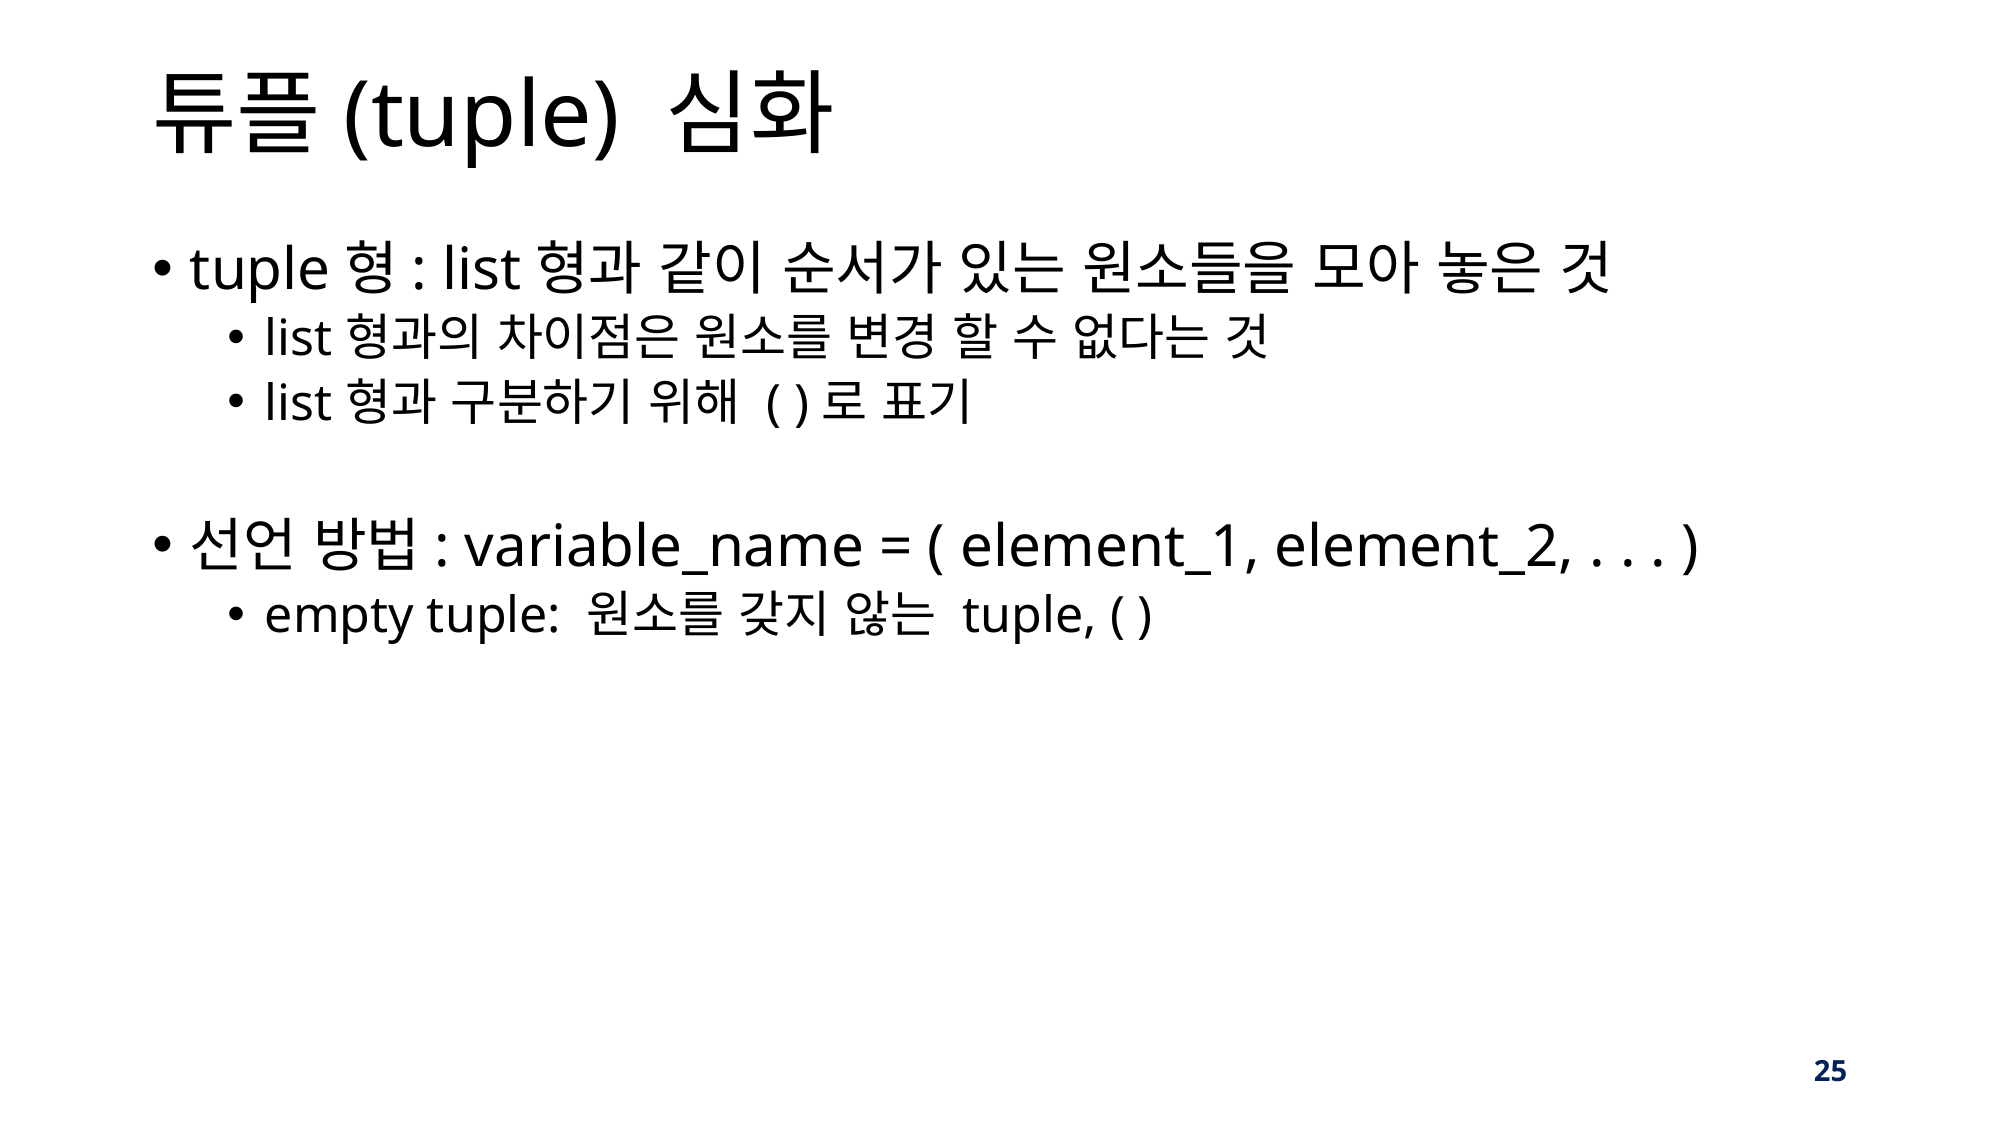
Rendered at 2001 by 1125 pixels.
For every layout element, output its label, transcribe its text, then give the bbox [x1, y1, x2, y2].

title 튜플(tuple) 심화 [137, 59, 1863, 179]
slide_number ‹#› [1412, 1042, 1863, 1103]
list tuple형: list형과 같이 순서가 있는 원소들을 모아 놓은 것 list형과의 차이점은 원소를 변경 할 수 없다는 것 list형과 구분하기 위해 ( )로 표기 선언 방법: variable_name = ( element_1, element_2, . . . ) empty tuple: 원소를 갖지 않는 tuple, ( ) [137, 231, 1863, 1014]
